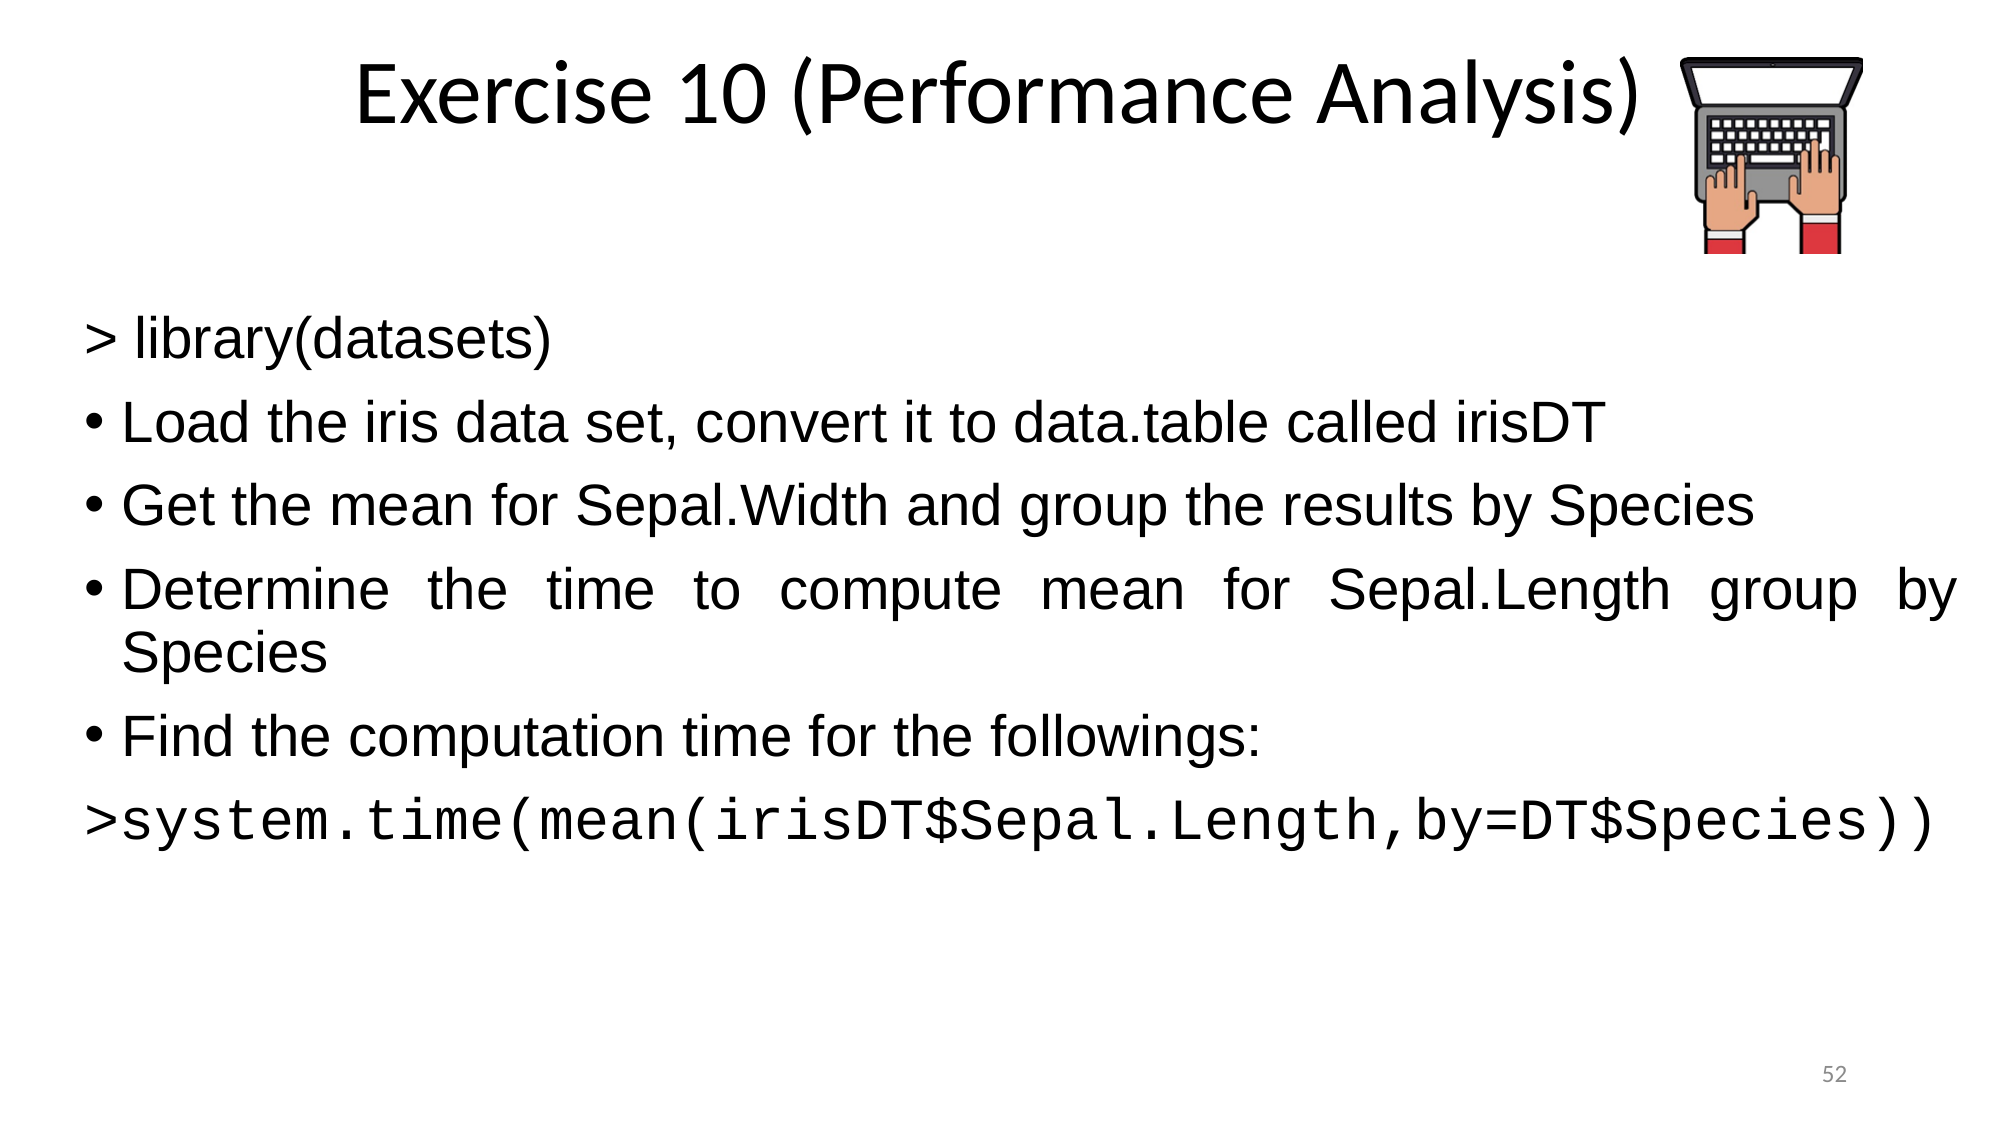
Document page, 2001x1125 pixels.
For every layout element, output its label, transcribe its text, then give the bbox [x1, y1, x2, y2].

picture [1680, 57, 1863, 254]
list > library(datasets) Load the iris data set, convert it to data.table called irisDT Get the mean for Sepal.Width and group the results by Species Determine the time to compute mean for Sepal.Length group by Species Find the computation time for the followings: >system.time(mean(irisDT$Sepal.Length,by=DT$Species)) [69, 240, 1976, 954]
title Exercise 10 (Performance Analysis) [137, 124, 1680, 174]
slide_number 52 [1412, 1042, 1863, 1103]
